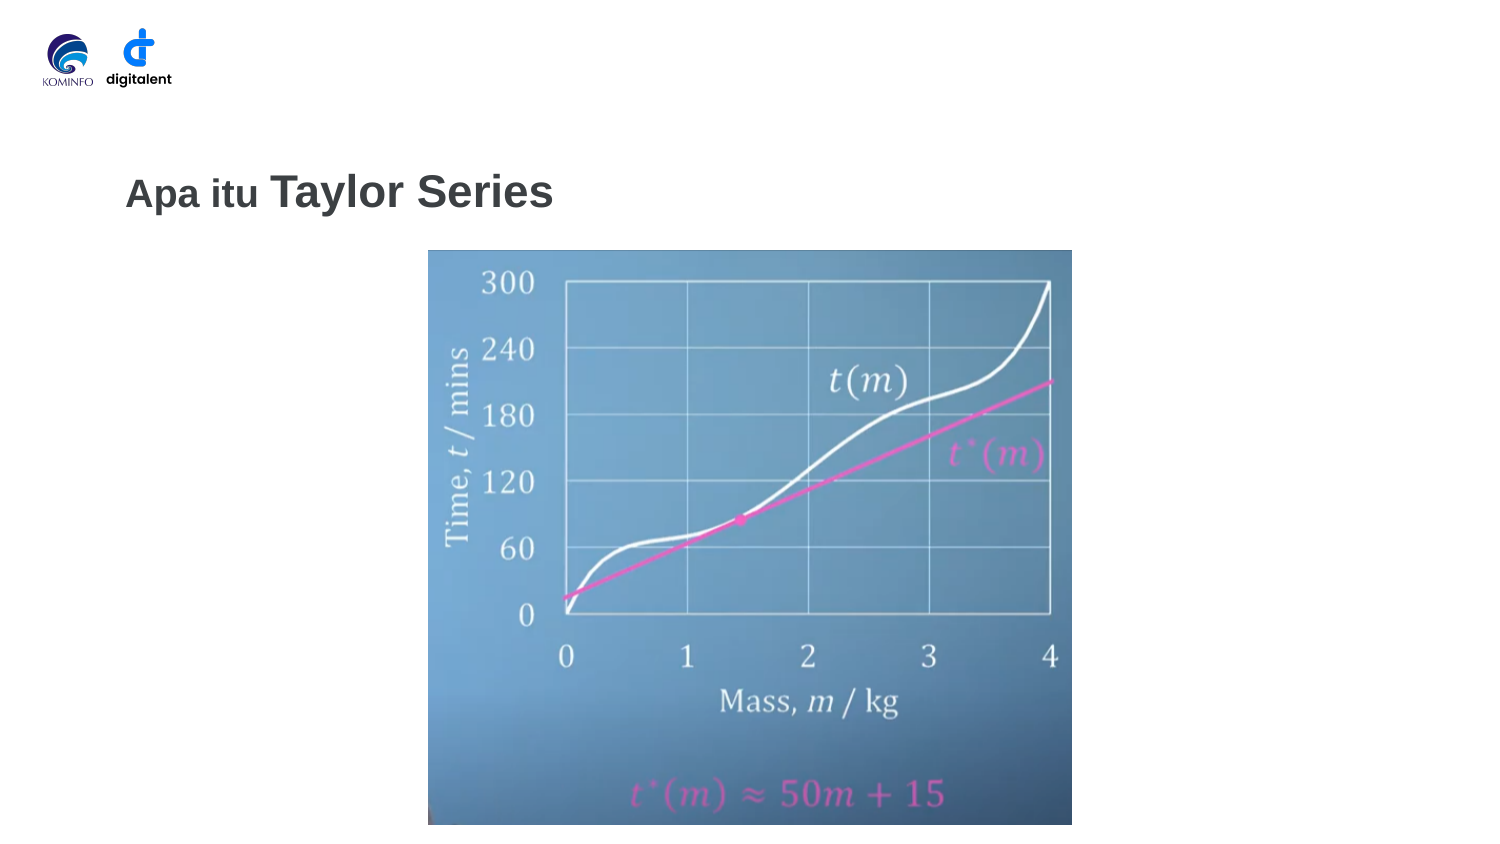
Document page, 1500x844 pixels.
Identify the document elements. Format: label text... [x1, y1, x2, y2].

picture [427, 250, 1072, 825]
text_box Apa itu Taylor Series [125, 161, 1214, 220]
picture [43, 0, 218, 140]
